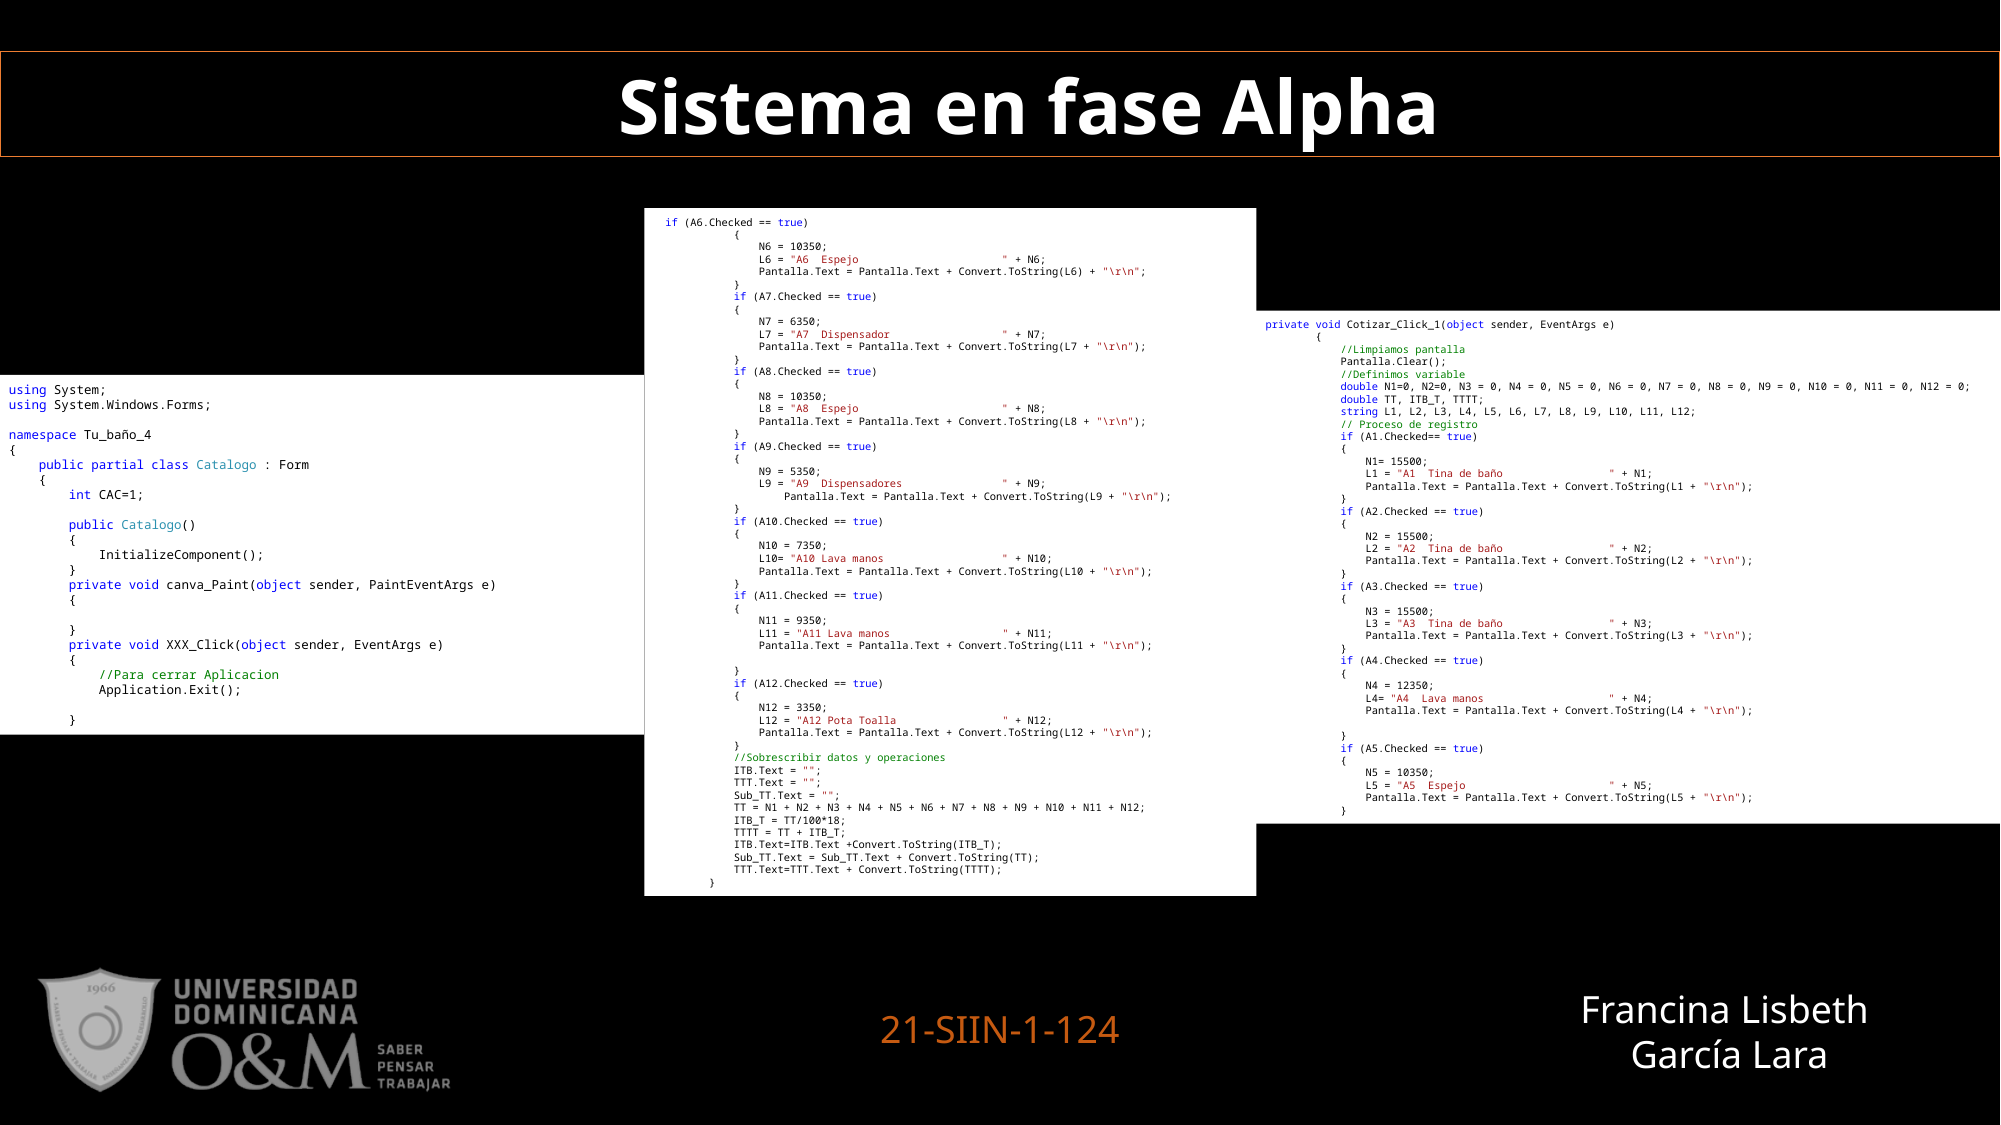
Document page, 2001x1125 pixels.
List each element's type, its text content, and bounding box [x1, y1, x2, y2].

picture [36, 966, 452, 1096]
text_box if (A6.Checked == true) { N6 = 10350; L6 = "A6 Espejo " + N6; Pantalla.Text = Pantalla.Text + Convert.ToString(L6) + "\r\n"; } if (A7.Checked == true) { N7 = 6350; L7 = "A7 Dispensador " + N7; Pantalla.Text = Pantalla.Text + Convert.ToString(L7 + "\r\n"); } if (A8.Checked == true) { N8 = 10350; L8 = "A8 Espejo " + N8; Pantalla.Text = Pantalla.Text + Convert.ToString(L8 + "\r\n"); } if (A9.Checked == true) { N9 = 5350; L9 = "A9 Dispensadores " + N9; Pantalla.Text = Pantalla.Text + Convert.ToString(L9 + "\r\n"); } if (A10.Checked == true) { N10 = 7350; L10= "A10 Lava manos " + N10; Pantalla.Text = Pantalla.Text + Convert.ToString(L10 + "\r\n"); } if (A11.Checked == true) { N11 = 9350; L11 = "A11 Lava manos " + N11; Pantalla.Text = Pantalla.Text + Convert.ToString(L11 + "\r\n"); } if (A12.Checked == true) { N12 = 3350; L12 = "A12 Pota Toalla " + N12; Pantalla.Text = Pantalla.Text + Convert.ToString(L12 + "\r\n"); } //Sobrescribir datos y operaciones ITB.Text = ""; TTT.Text = ""; Sub_TT.Text = ""; TT = N1 + N2 + N3 + N4 + N5 + N6 + N7 + N8 + N9 + N10 + N11 + N12; ITB_T = TT/100*18; TTTT = TT + ITB_T; ITB.Text=ITB.Text +Convert.ToString(ITB_T); Sub_TT.Text = Sub_TT.Text + Convert.ToString(TT); TTT.Text=TTT.Text + Convert.ToString(TTTT); } [644, 208, 1257, 896]
text_box private void Cotizar_Click_1(object sender, EventArgs e) { //Limpiamos pantalla Pantalla.Clear(); //Definimos variable double N1=0, N2=0, N3 = 0, N4 = 0, N5 = 0, N6 = 0, N7 = 0, N8 = 0, N9 = 0, N10 = 0, N11 = 0, N12 = 0; double TT, ITB_T, TTTT; string L1, L2, L3, L4, L5, L6, L7, L8, L9, L10, L11, L12; // Proceso de registro if (A1.Checked== true) { N1= 15500; L1 = "A1 Tina de baño " + N1; Pantalla.Text = Pantalla.Text + Convert.ToString(L1 + "\r\n"); } if (A2.Checked == true) { N2 = 15500; L2 = "A2 Tina de baño " + N2; Pantalla.Text = Pantalla.Text + Convert.ToString(L2 + "\r\n"); } if (A3.Checked == true) { N3 = 15500; L3 = "A3 Tina de baño " + N3; Pantalla.Text = Pantalla.Text + Convert.ToString(L3 + "\r\n"); } if (A4.Checked == true) { N4 = 12350; L4= "A4 Lava manos " + N4; Pantalla.Text = Pantalla.Text + Convert.ToString(L4 + "\r\n"); } if (A5.Checked == true) { N5 = 10350; L5 = "A5 Espejo " + N5; Pantalla.Text = Pantalla.Text + Convert.ToString(L5 + "\r\n"); } [1257, 310, 2000, 824]
text_box 21-SIIN-1-124 [852, 998, 1148, 1059]
text_box Francina Lisbeth García Lara [1487, 978, 1972, 1084]
text_box using System; using System.Windows.Forms; namespace Tu_baño_4 { public partial class Catalogo : Form { int CAC=1; public Catalogo() { InitializeComponent(); } private void canva_Paint(object sender, PaintEventArgs e) { } private void XXX_Click(object sender, EventArgs e) { //Para cerrar Aplicacion Application.Exit(); } [0, 374, 644, 735]
text_box Sistema en fase Alpha [0, 51, 2000, 157]
